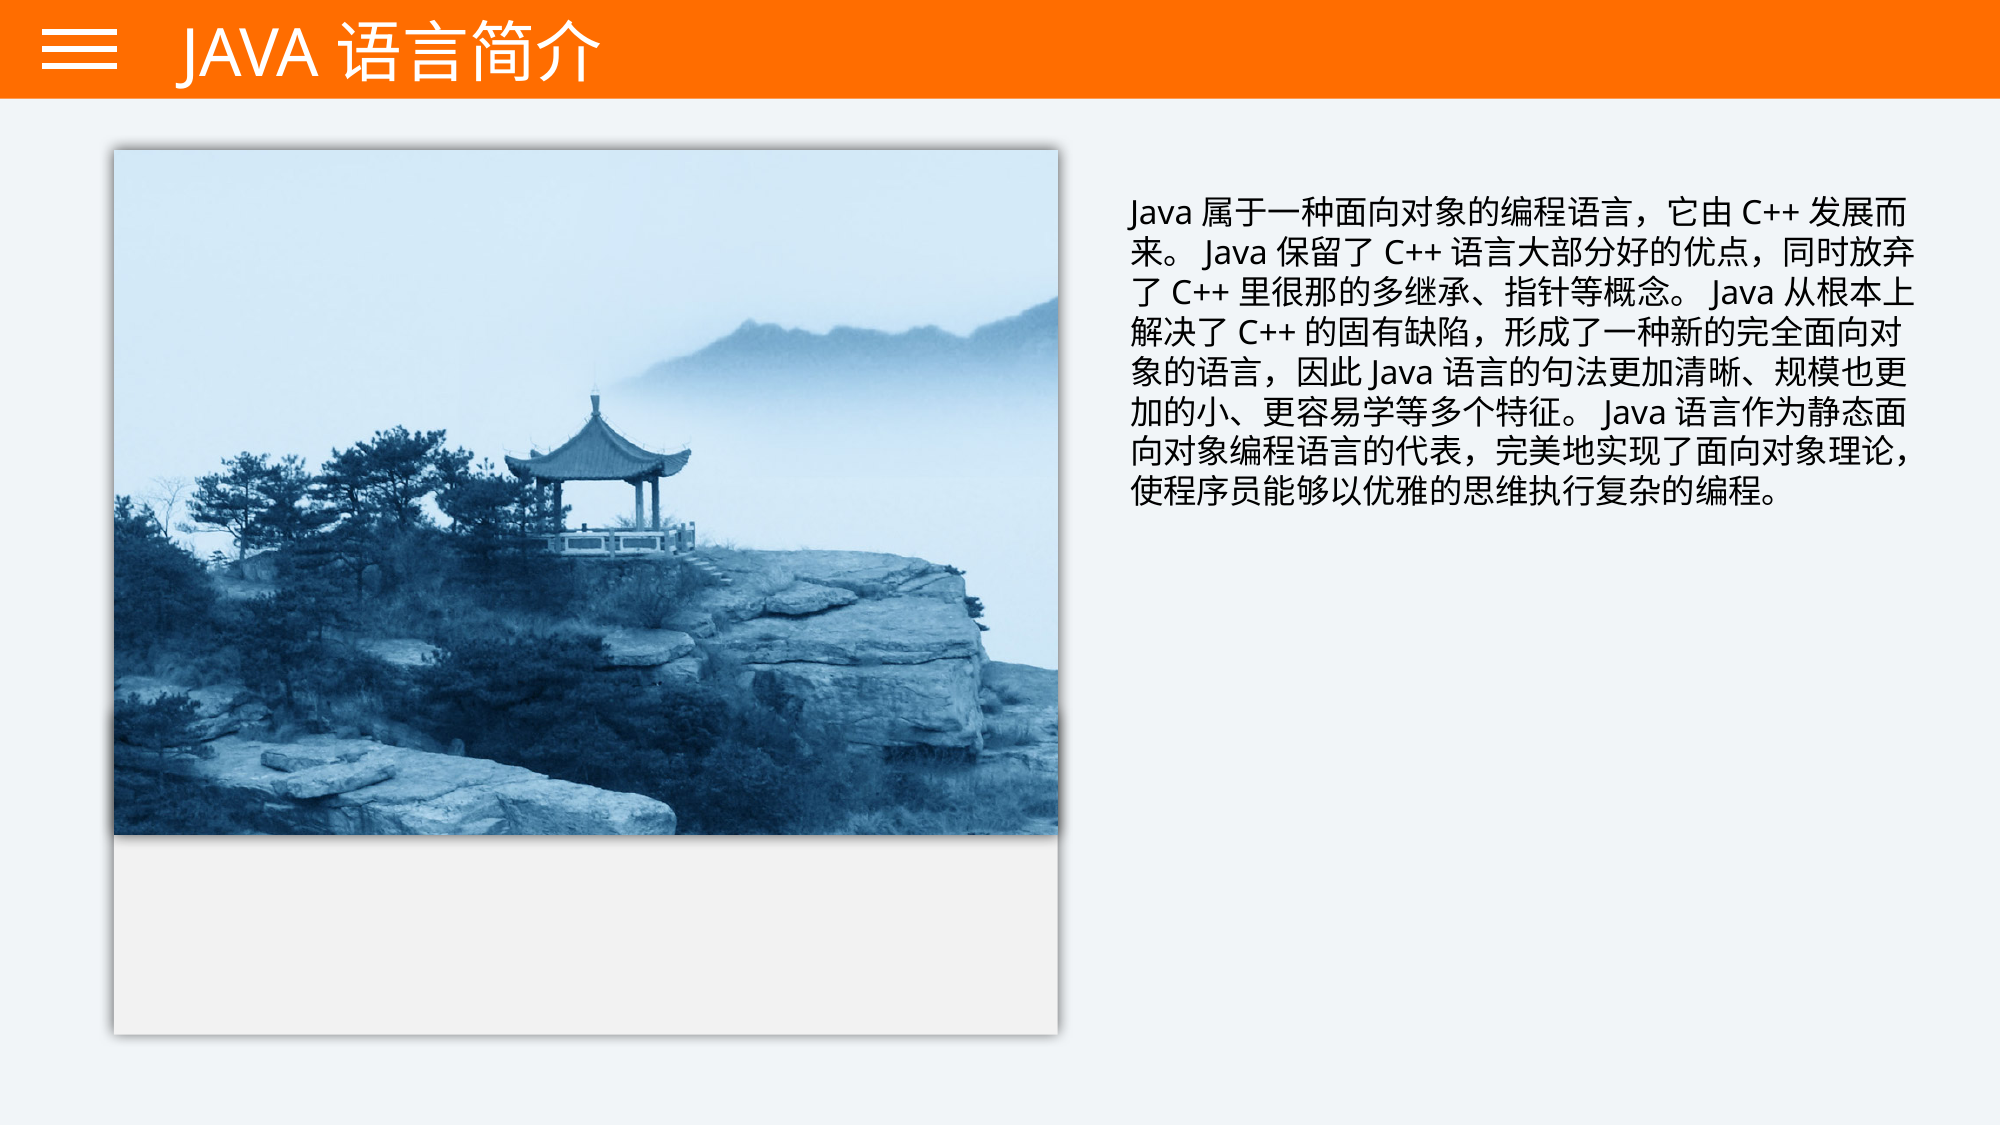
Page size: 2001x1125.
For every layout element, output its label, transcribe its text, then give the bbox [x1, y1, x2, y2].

text_box Java属于一种面向对象的编程语言，它由C++发展而来。Java保留了C++语言大部分好的优点，同时放弃了C++里很那的多继承、指针等概念。Java从根本上解决了C++的固有缺陷，形成了一种新的完全面向对象的语言，因此Java语言的句法更加清晰、规模也更加的小、更容易学等多个特征。Java语言作为静态面向对象编程语言的代表，完美地实现了面向对象理论，使程序员能够以优雅的思维执行复杂的编程。 [1115, 183, 1949, 518]
text_box [0, 0, 2000, 100]
picture [113, 150, 1058, 836]
text_box [113, 845, 1059, 1036]
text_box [42, 32, 118, 67]
text_box JAVA语言简介 [149, 2, 710, 98]
